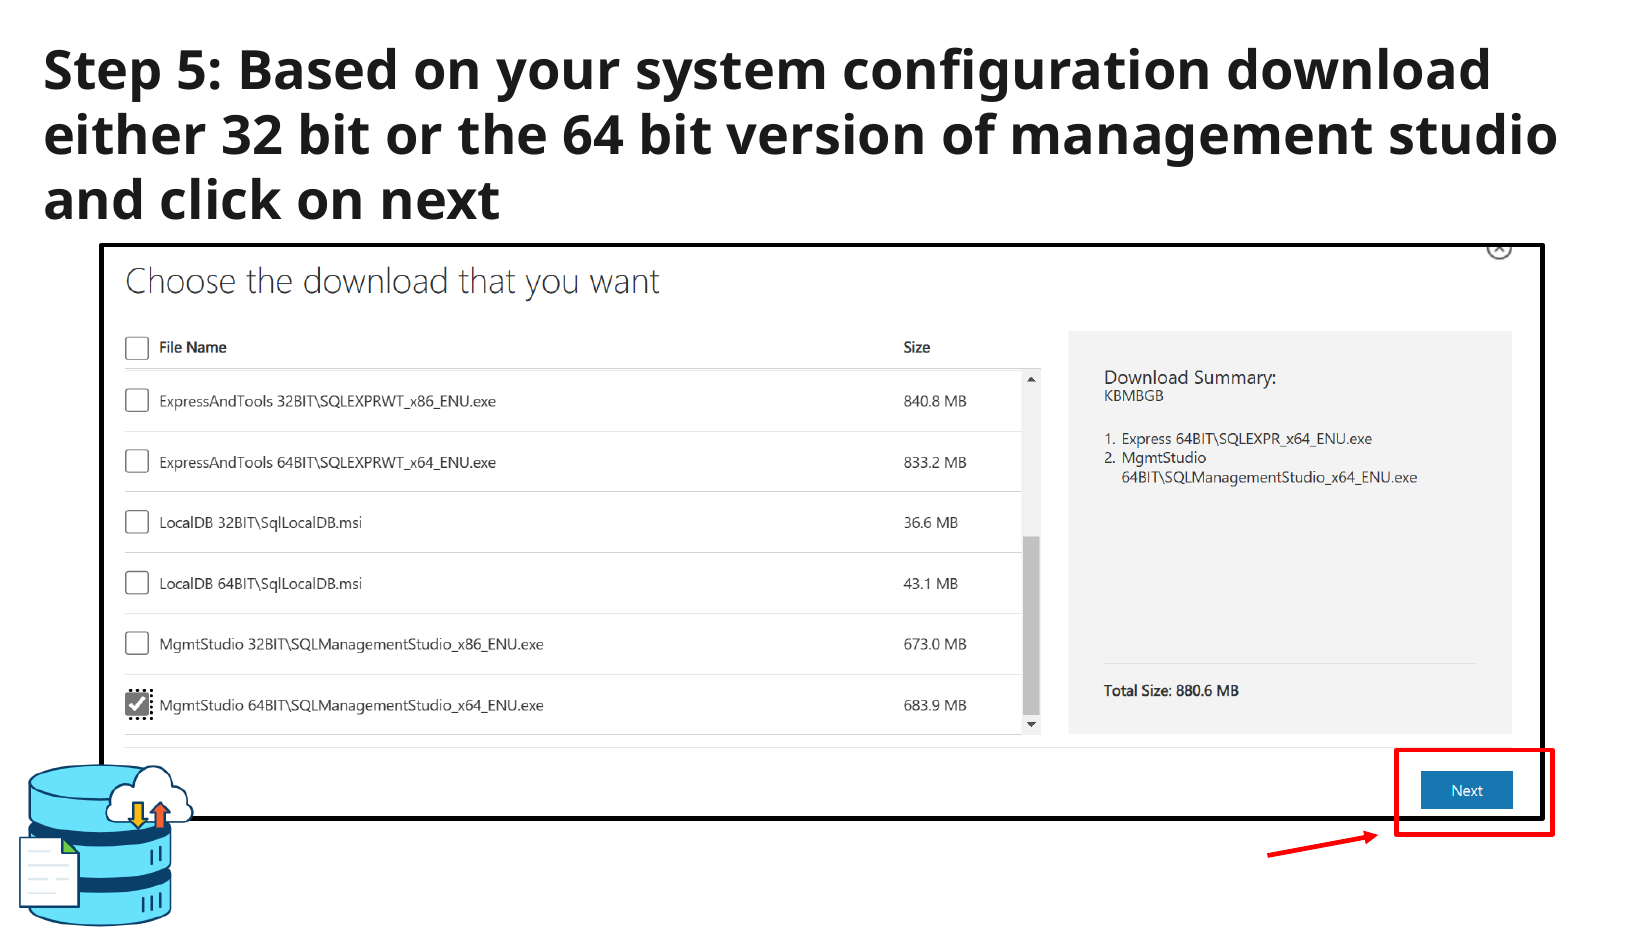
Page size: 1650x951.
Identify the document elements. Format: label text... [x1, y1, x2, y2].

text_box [1267, 834, 1379, 856]
text_box Step 5: Based on your system configuration download either 32 bit or the 64 bit version of management studio and click on next [28, 20, 1622, 245]
picture [0, 247, 1541, 950]
text_box [1396, 749, 1553, 835]
